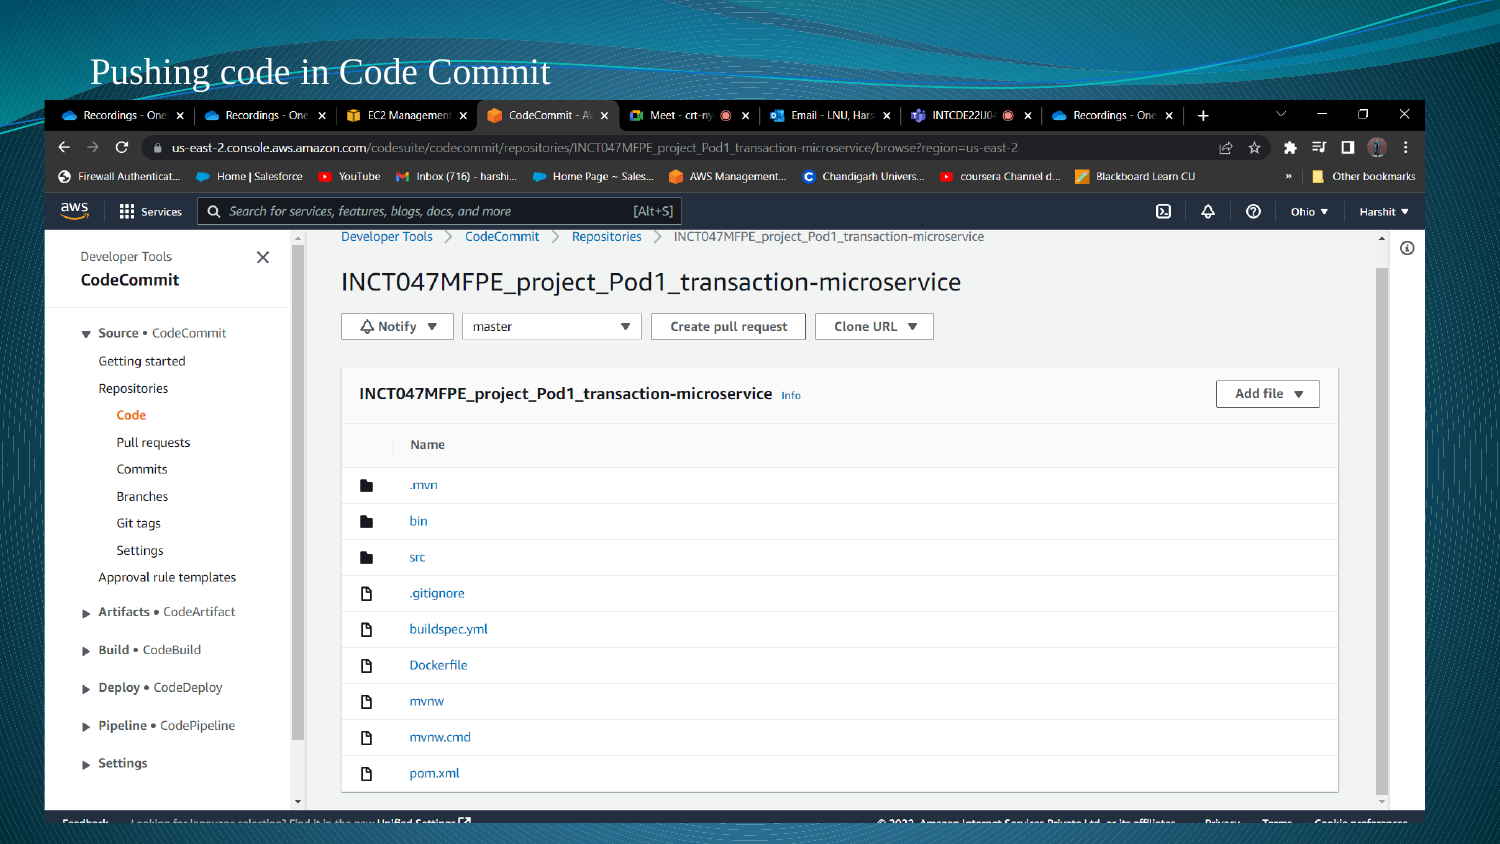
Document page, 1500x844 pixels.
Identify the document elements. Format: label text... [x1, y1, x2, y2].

picture [44, 100, 1426, 823]
text_box Pushing code in Code Commit [74, 40, 827, 99]
